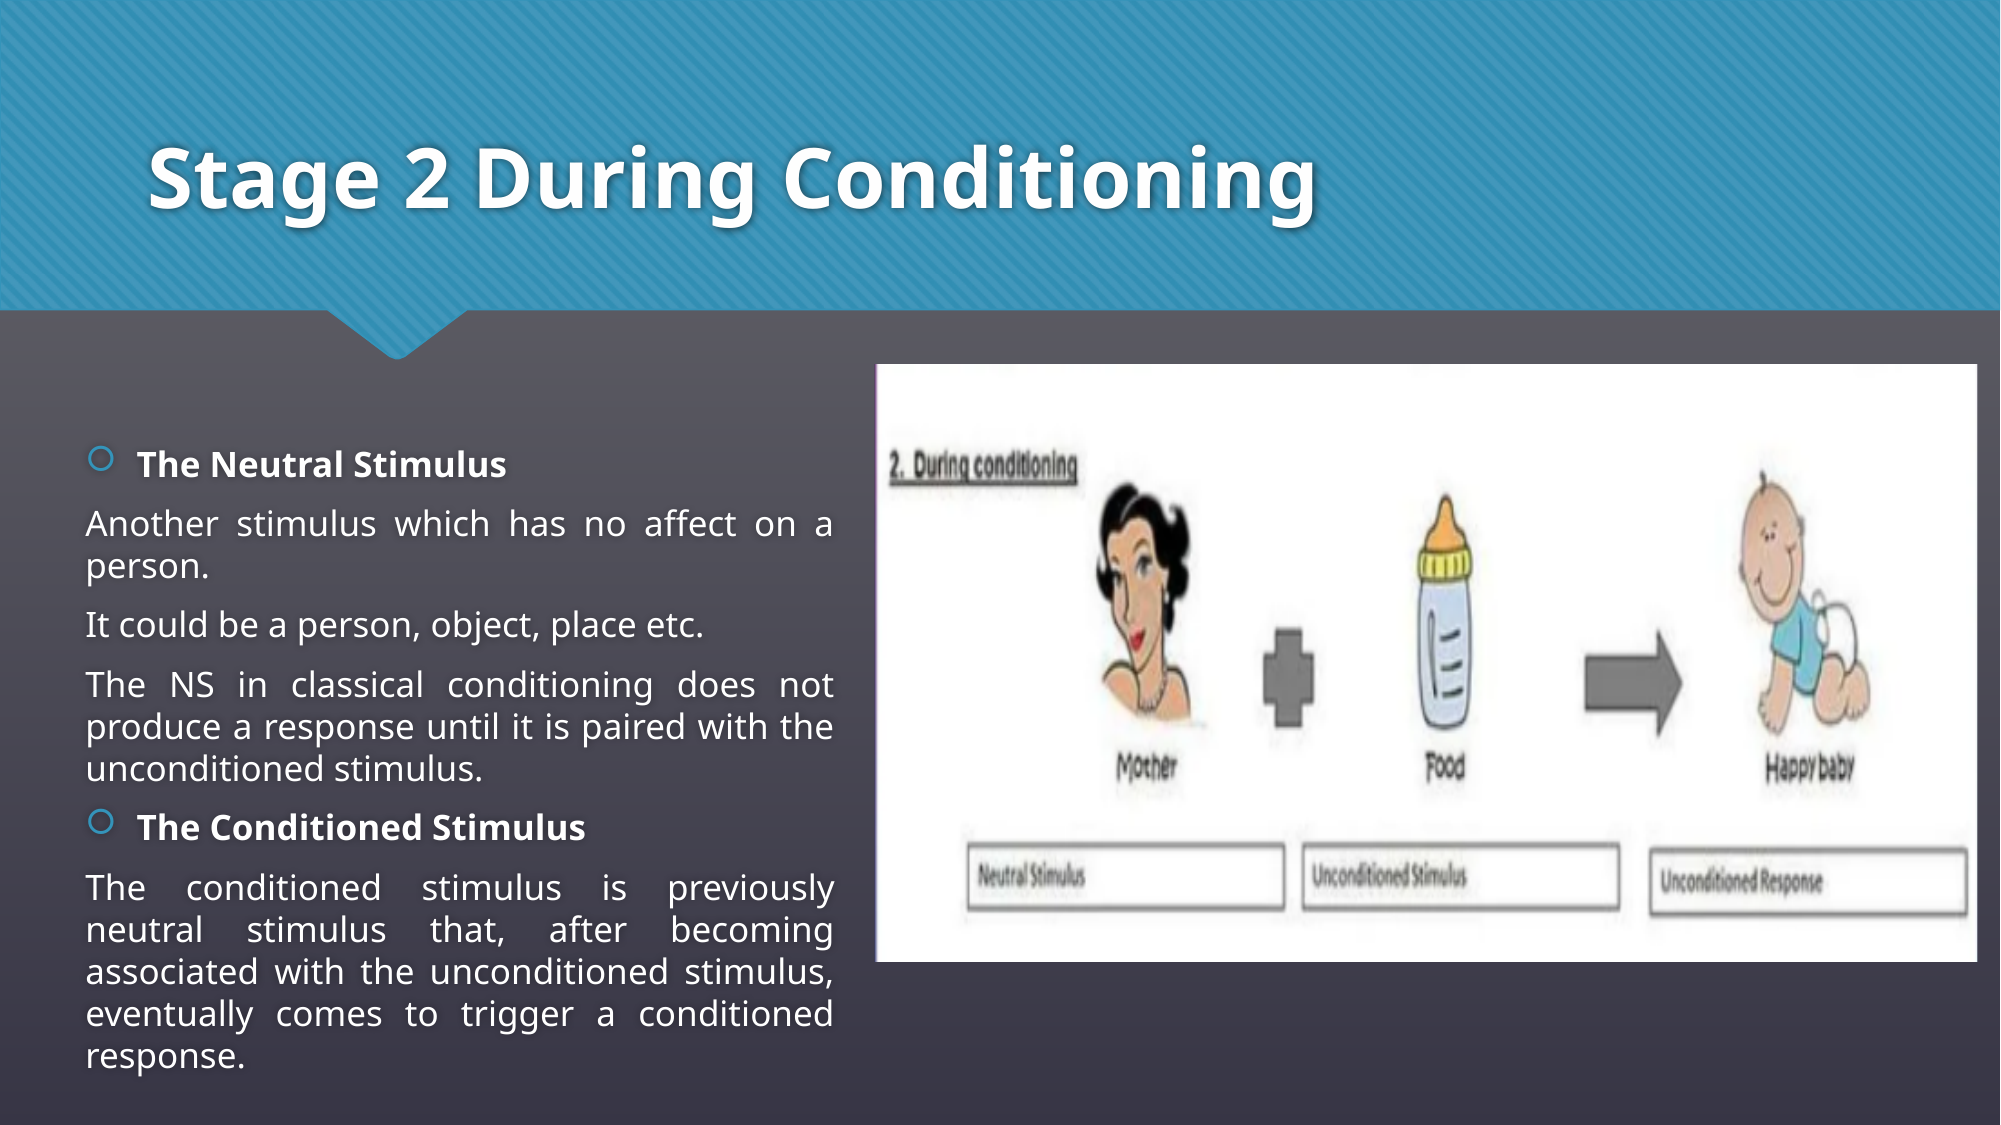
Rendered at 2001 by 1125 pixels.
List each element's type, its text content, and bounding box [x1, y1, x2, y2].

picture [874, 364, 1978, 962]
list The Neutral Stimulus Another stimulus which has no affect on a person. It could be a person, object, place etc. The NS in classical conditioning does not produce a response until it is paired with the unconditioned stimulus. The Conditioned Stimulus The conditioned stimulus is previously neutral stimulus that, after becoming associated with the unconditioned stimulus, eventually comes to trigger a conditioned response. [70, 434, 851, 1085]
title Stage 2 During Conditioning [132, 73, 1868, 233]
